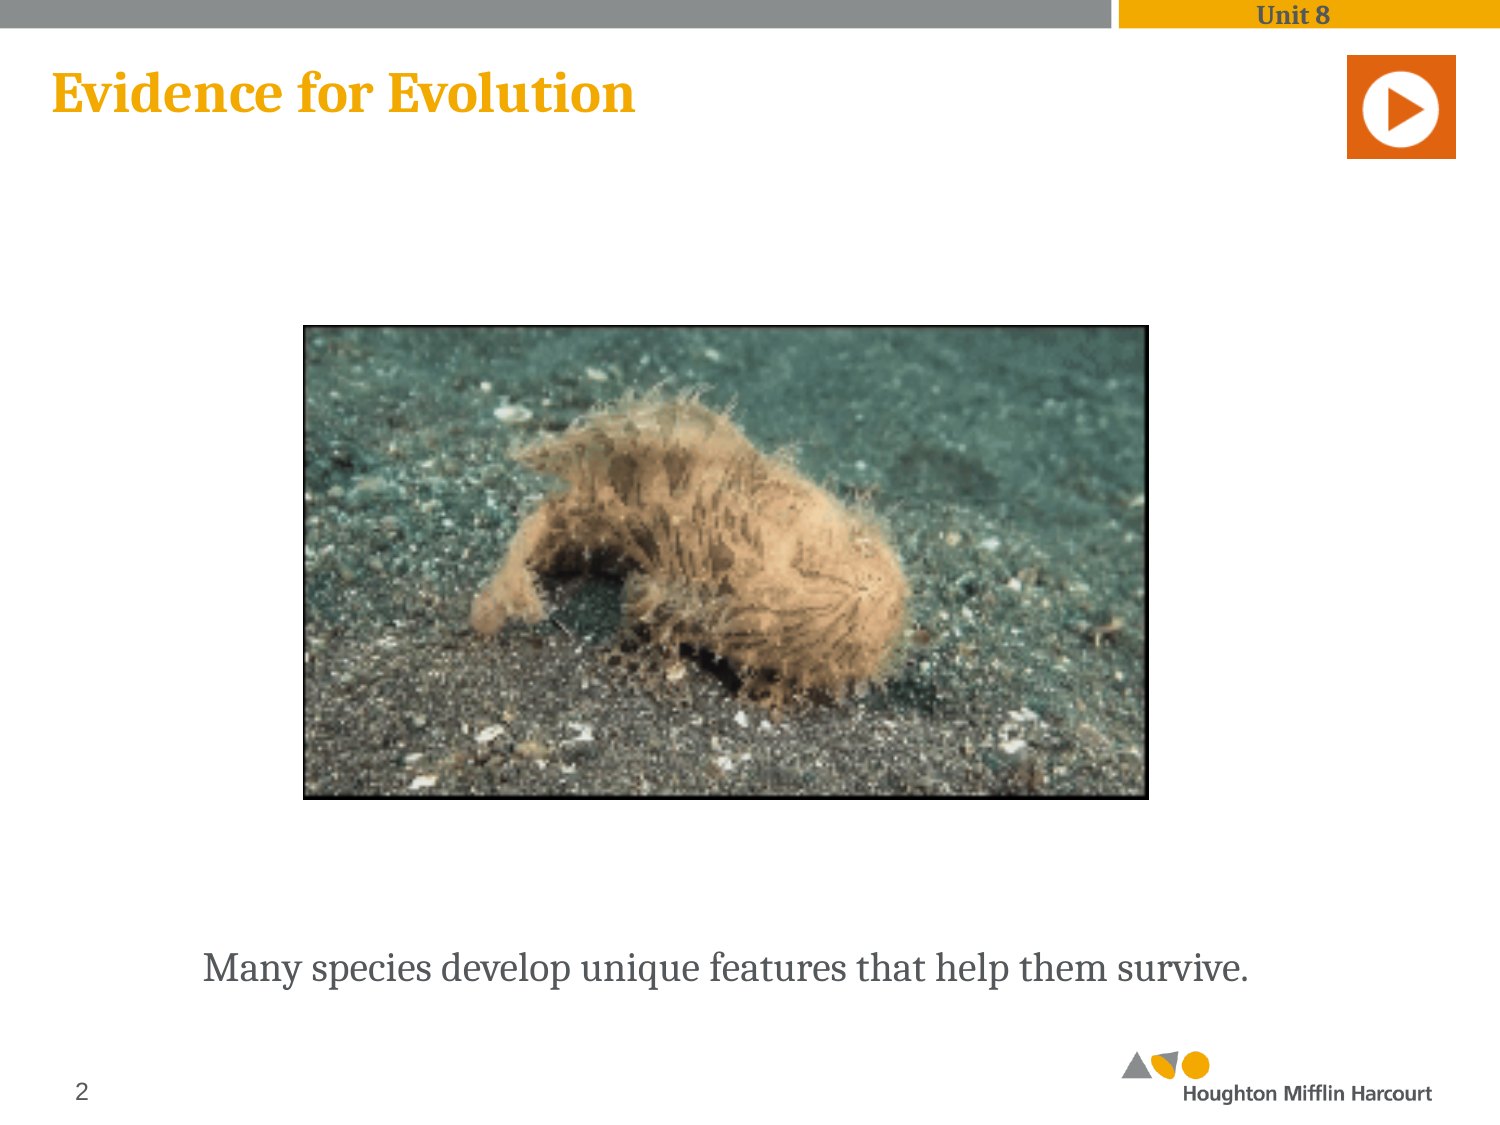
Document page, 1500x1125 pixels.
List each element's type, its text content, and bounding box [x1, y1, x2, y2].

slide_number ‹#› [75, 1045, 187, 1106]
picture [1347, 55, 1456, 159]
text_box Many species develop unique features that help them survive. [50, 931, 1401, 1035]
picture [303, 325, 1149, 800]
picture [1119, 1049, 1434, 1107]
title Evidence for Evolution [51, 46, 1401, 150]
text_box Unit 8 [1241, 0, 1348, 38]
